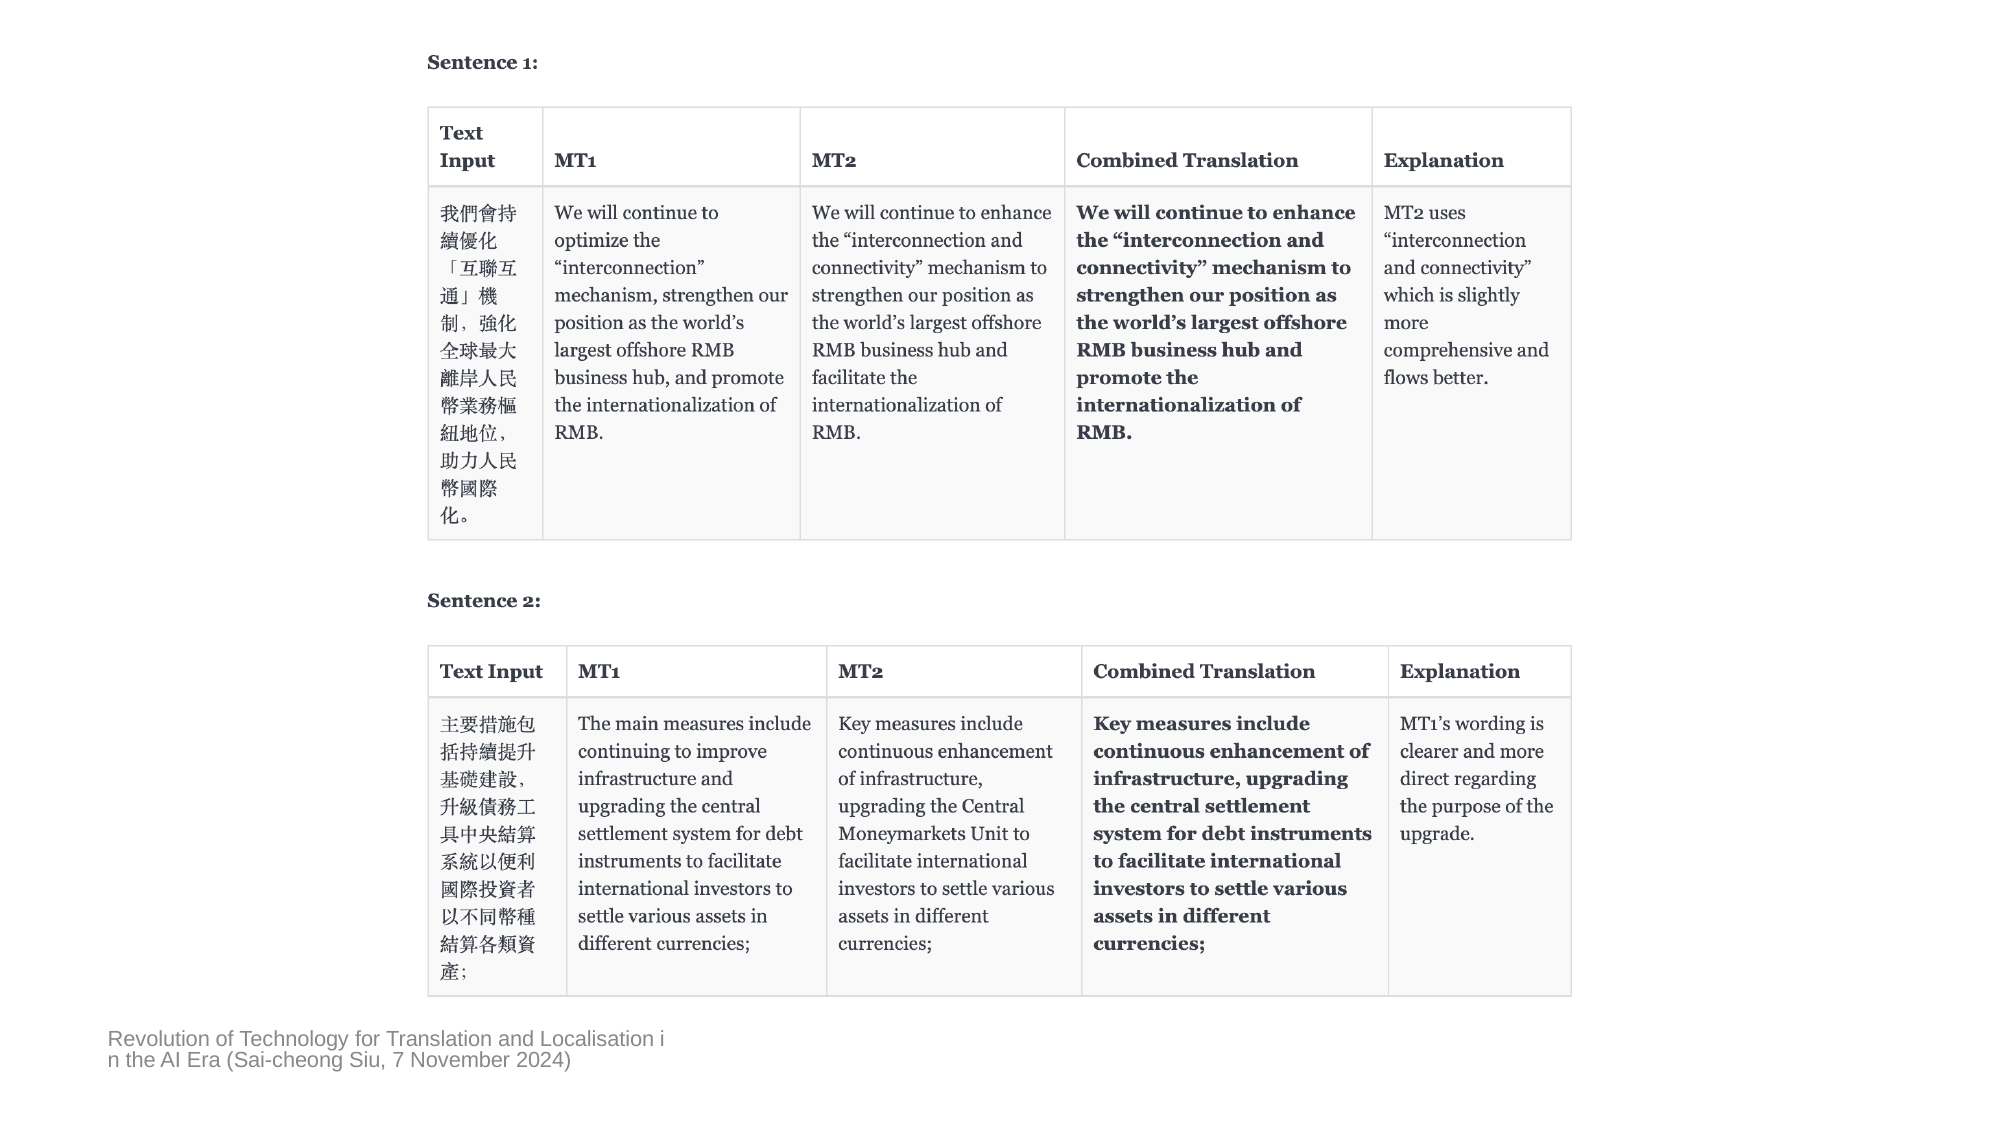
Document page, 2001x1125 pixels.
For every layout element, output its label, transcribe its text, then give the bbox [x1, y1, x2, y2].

picture [418, 41, 1582, 1008]
footer Revolution of Technology for Translation and Localisation in the AI Era (Sai-cheong Siu, 7 November 2024) [92, 1007, 685, 1068]
